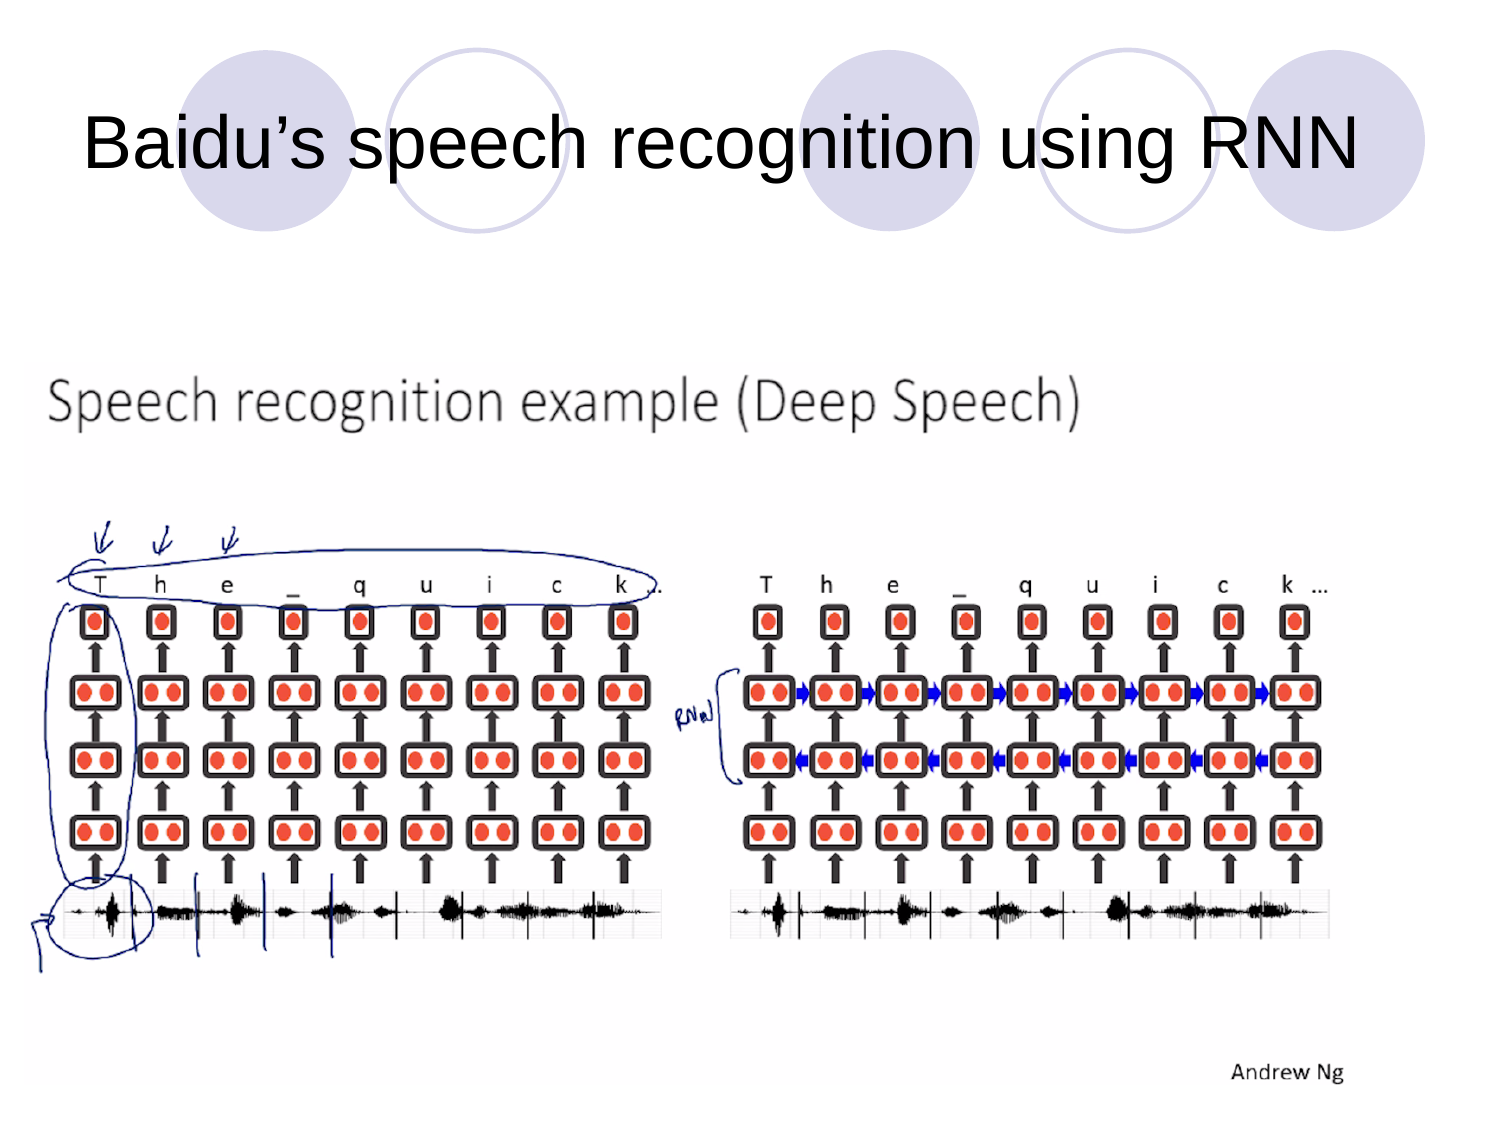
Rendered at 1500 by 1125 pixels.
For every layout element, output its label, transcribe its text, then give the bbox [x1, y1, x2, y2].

title Baidu’s speech recognition using RNN [74, 44, 1426, 234]
picture [24, 362, 1351, 1085]
